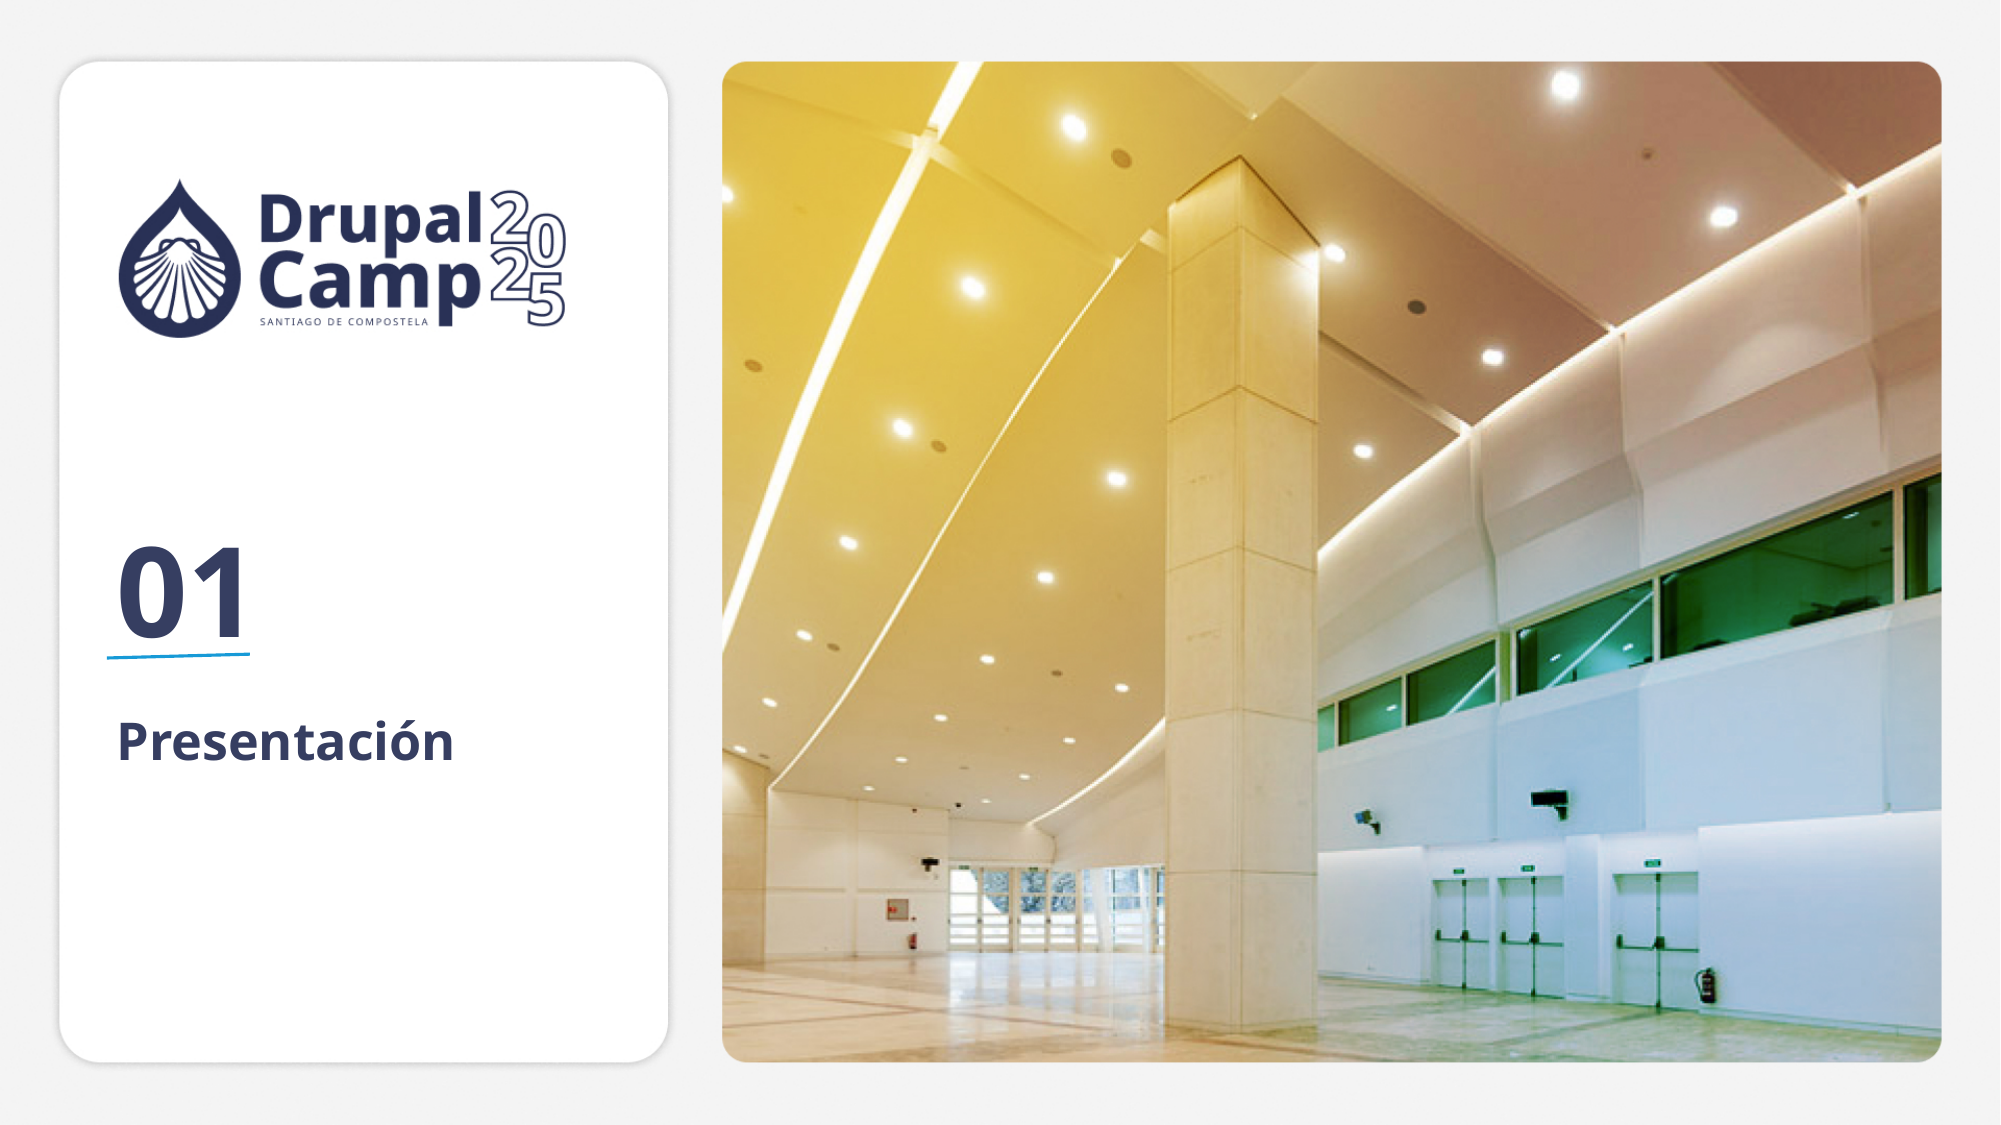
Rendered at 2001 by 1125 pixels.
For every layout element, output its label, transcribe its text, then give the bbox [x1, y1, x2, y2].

text_box Presentación [101, 700, 572, 779]
text_box 01 [101, 505, 289, 671]
picture [0, 0, 2001, 1125]
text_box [106, 654, 250, 658]
